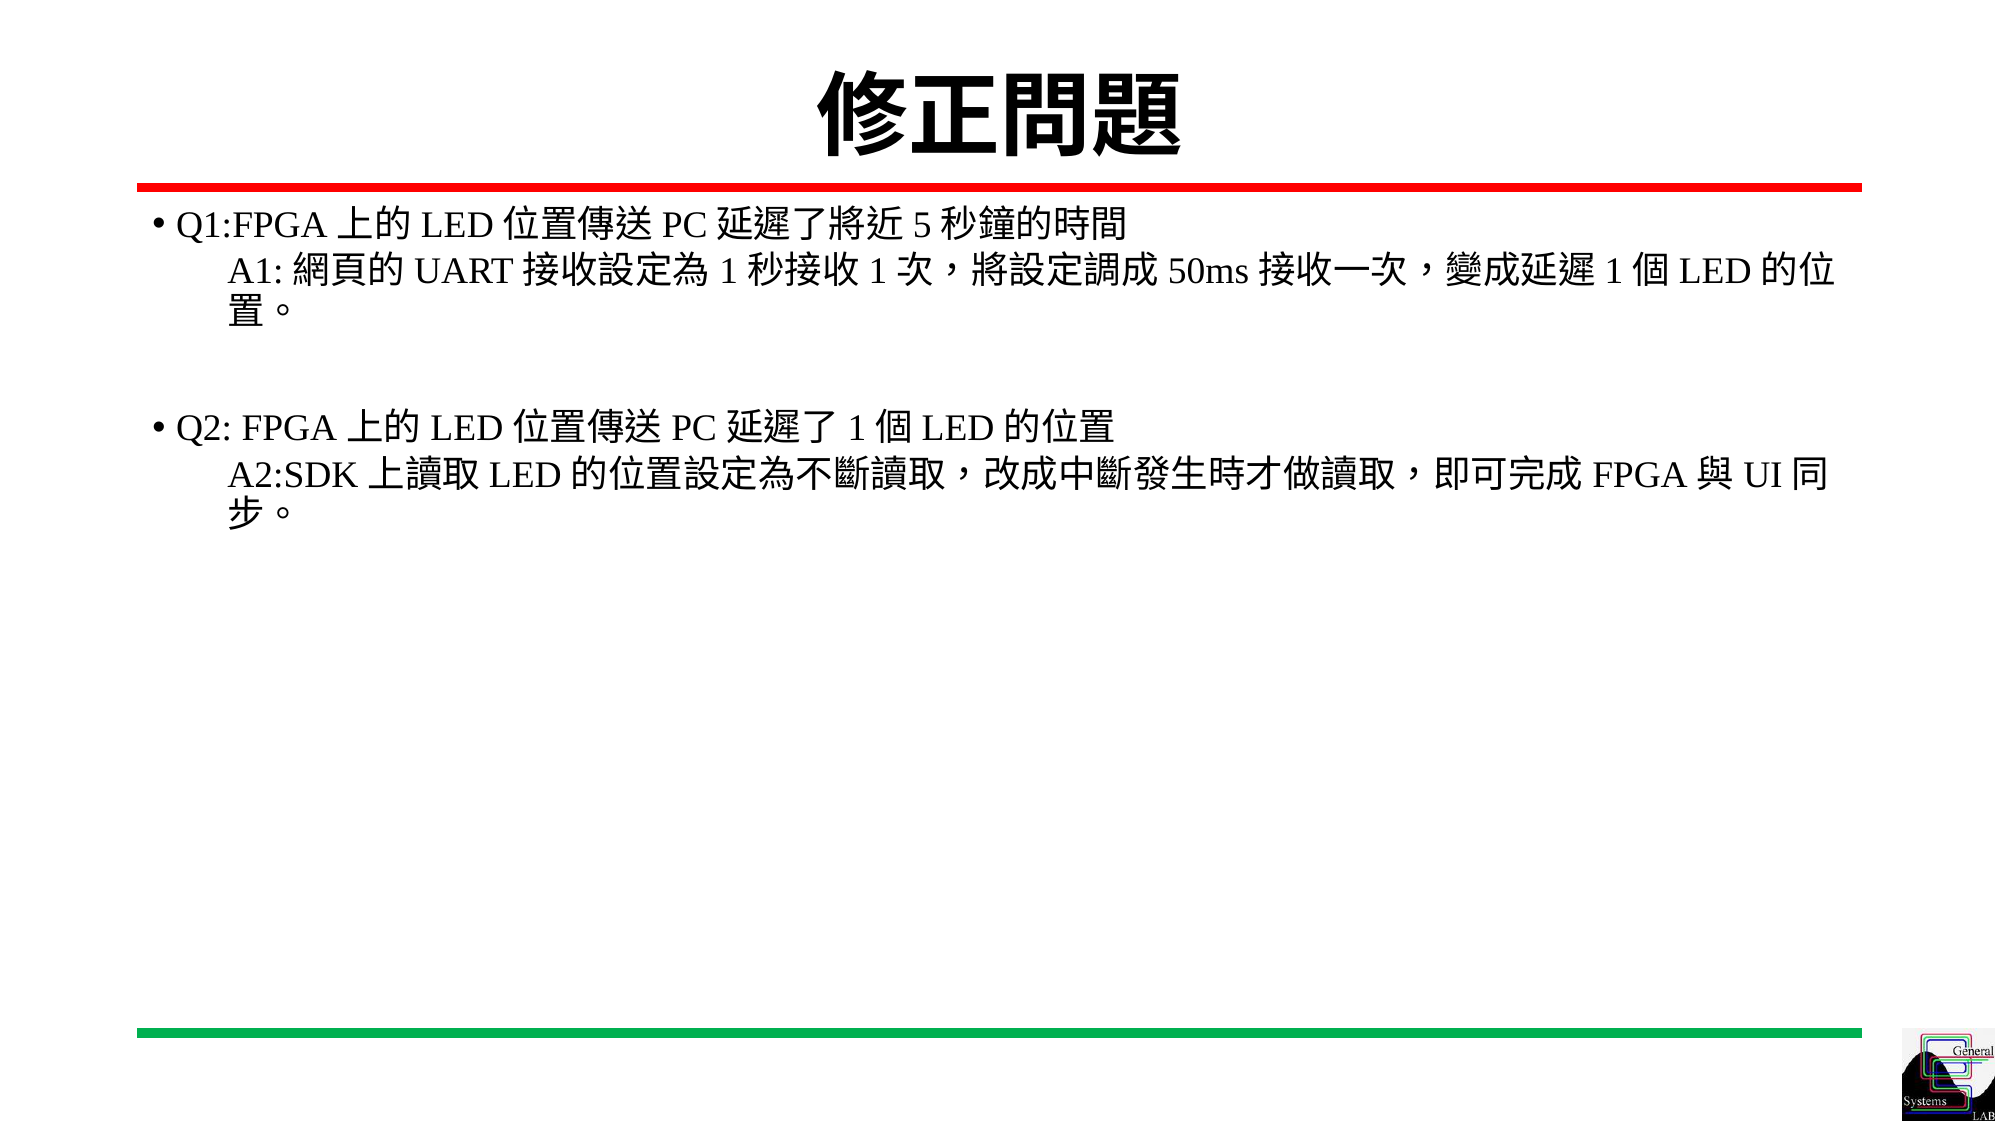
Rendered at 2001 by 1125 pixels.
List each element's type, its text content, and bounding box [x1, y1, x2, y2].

title 修正問題 [137, 59, 1863, 178]
list Q1:FPGA上的LED位置傳送PC延遲了將近5秒鐘的時間 A1:網頁的UART接收設定為1秒接收1次，將設定調成50ms接收一次，變成延遲1個LED的位置。 Q2: FPGA上的LED位置傳送PC延遲了1個LED的位置 A2:SDK上讀取LED的位置設定為不斷讀取，改成中斷發生時才做讀取，即可完成FPGA與UI同步。 [137, 197, 1863, 1024]
picture [1902, 1028, 1995, 1121]
